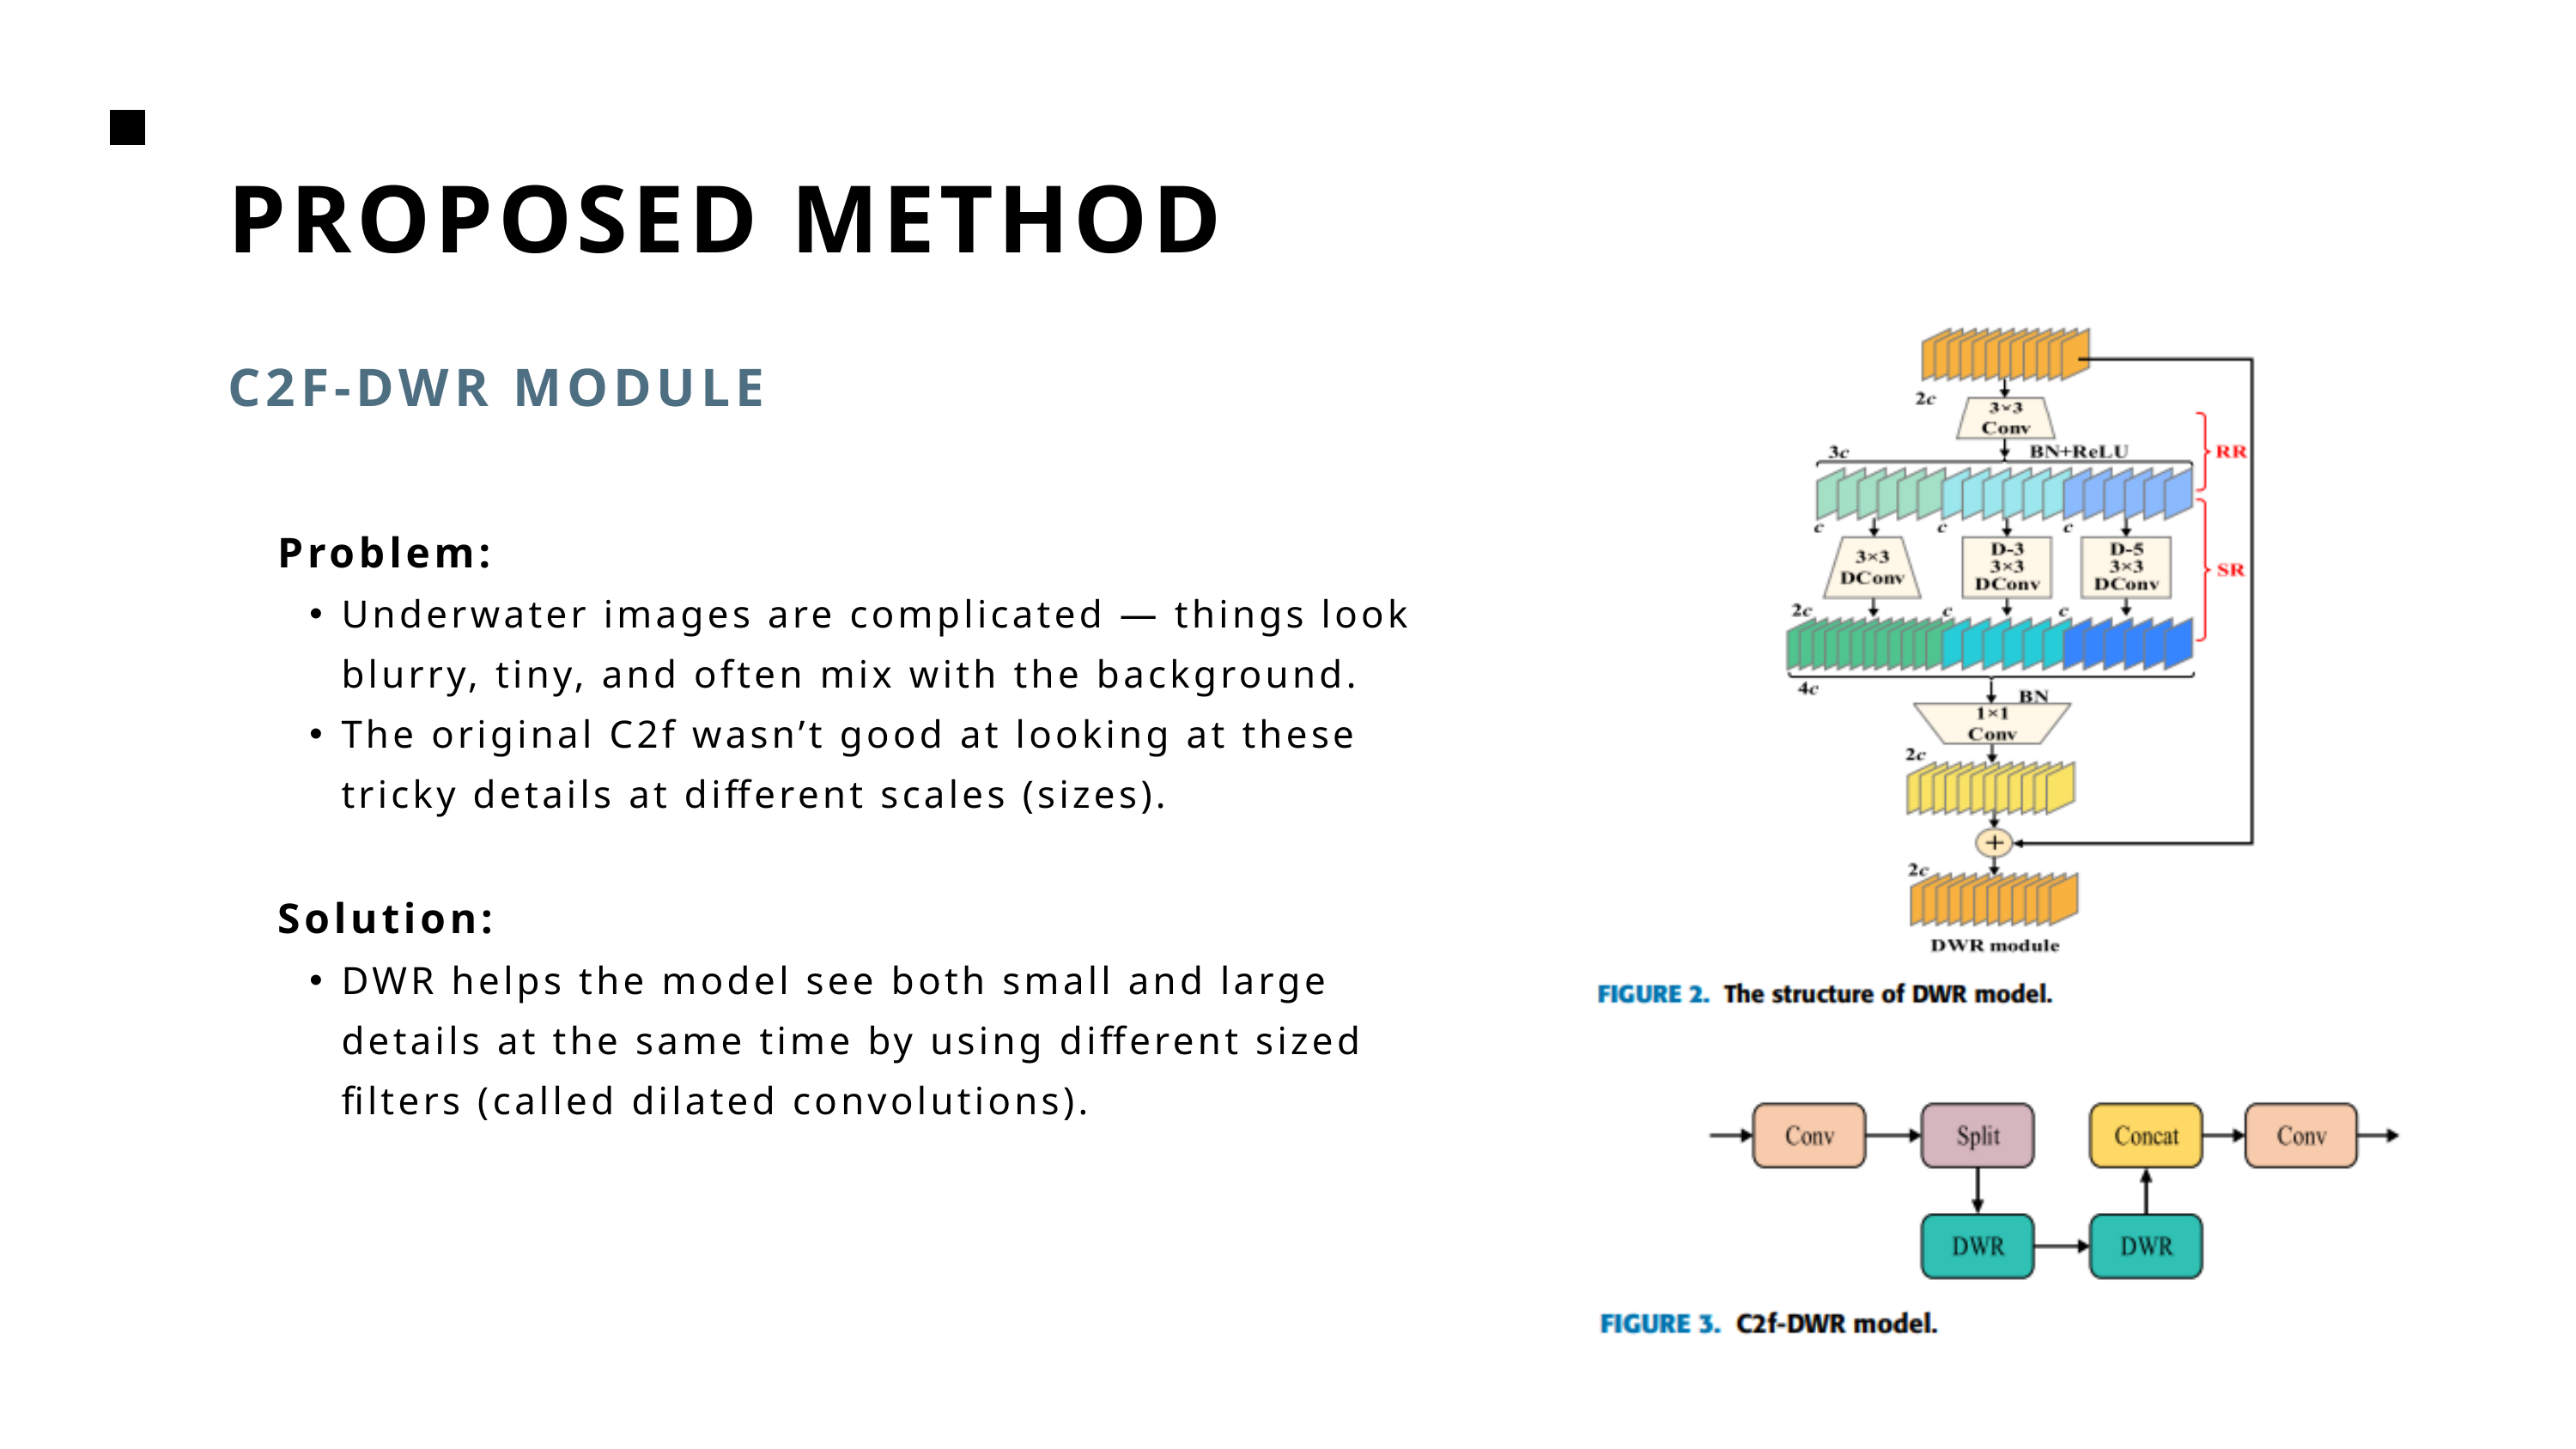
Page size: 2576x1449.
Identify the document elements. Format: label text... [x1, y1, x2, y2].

text_box Problem: Underwater images are complicated — things look blurry, tiny, and often mix with the background. The original C2f wasn’t good at looking at these tricky details at different scales (sizes). Solution: DWR helps the model see both small and large details at the same time by using different sized filters (called dilated convolutions). [277, 509, 1475, 1123]
text_box C2F-DWR MODULE [228, 344, 1425, 417]
text_box [1580, 1076, 2457, 1368]
text_box [1580, 304, 2325, 1016]
text_box PROPOSED METHOD [228, 141, 1525, 402]
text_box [109, 109, 145, 145]
